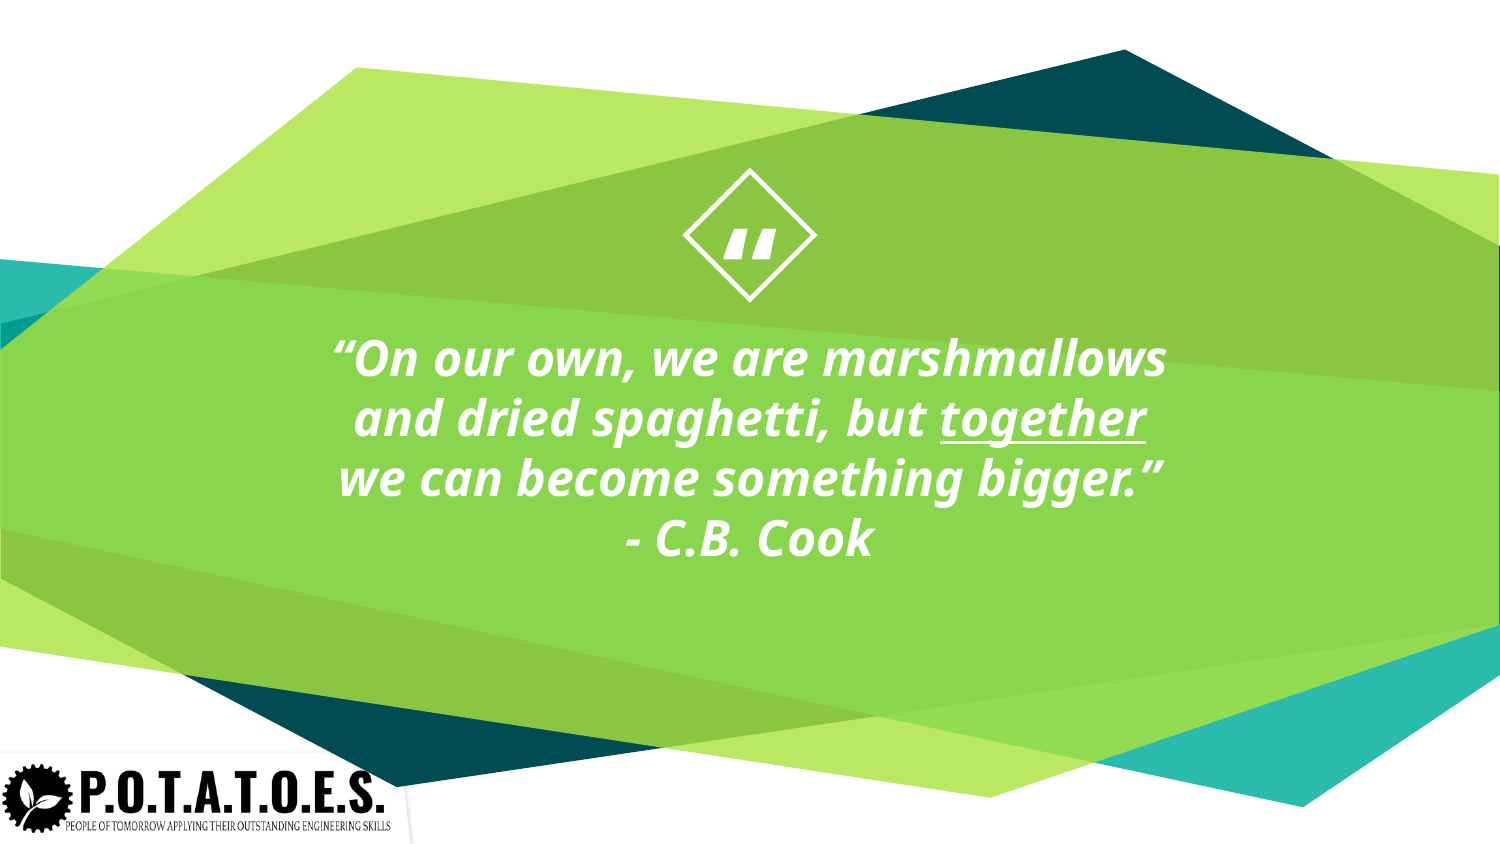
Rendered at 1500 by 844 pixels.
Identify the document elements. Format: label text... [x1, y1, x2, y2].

list “On our own, we are marshmallows and dried spaghetti, but together we can become something bigger.” - C.B. Cook [300, 379, 1200, 515]
picture [0, 753, 396, 844]
